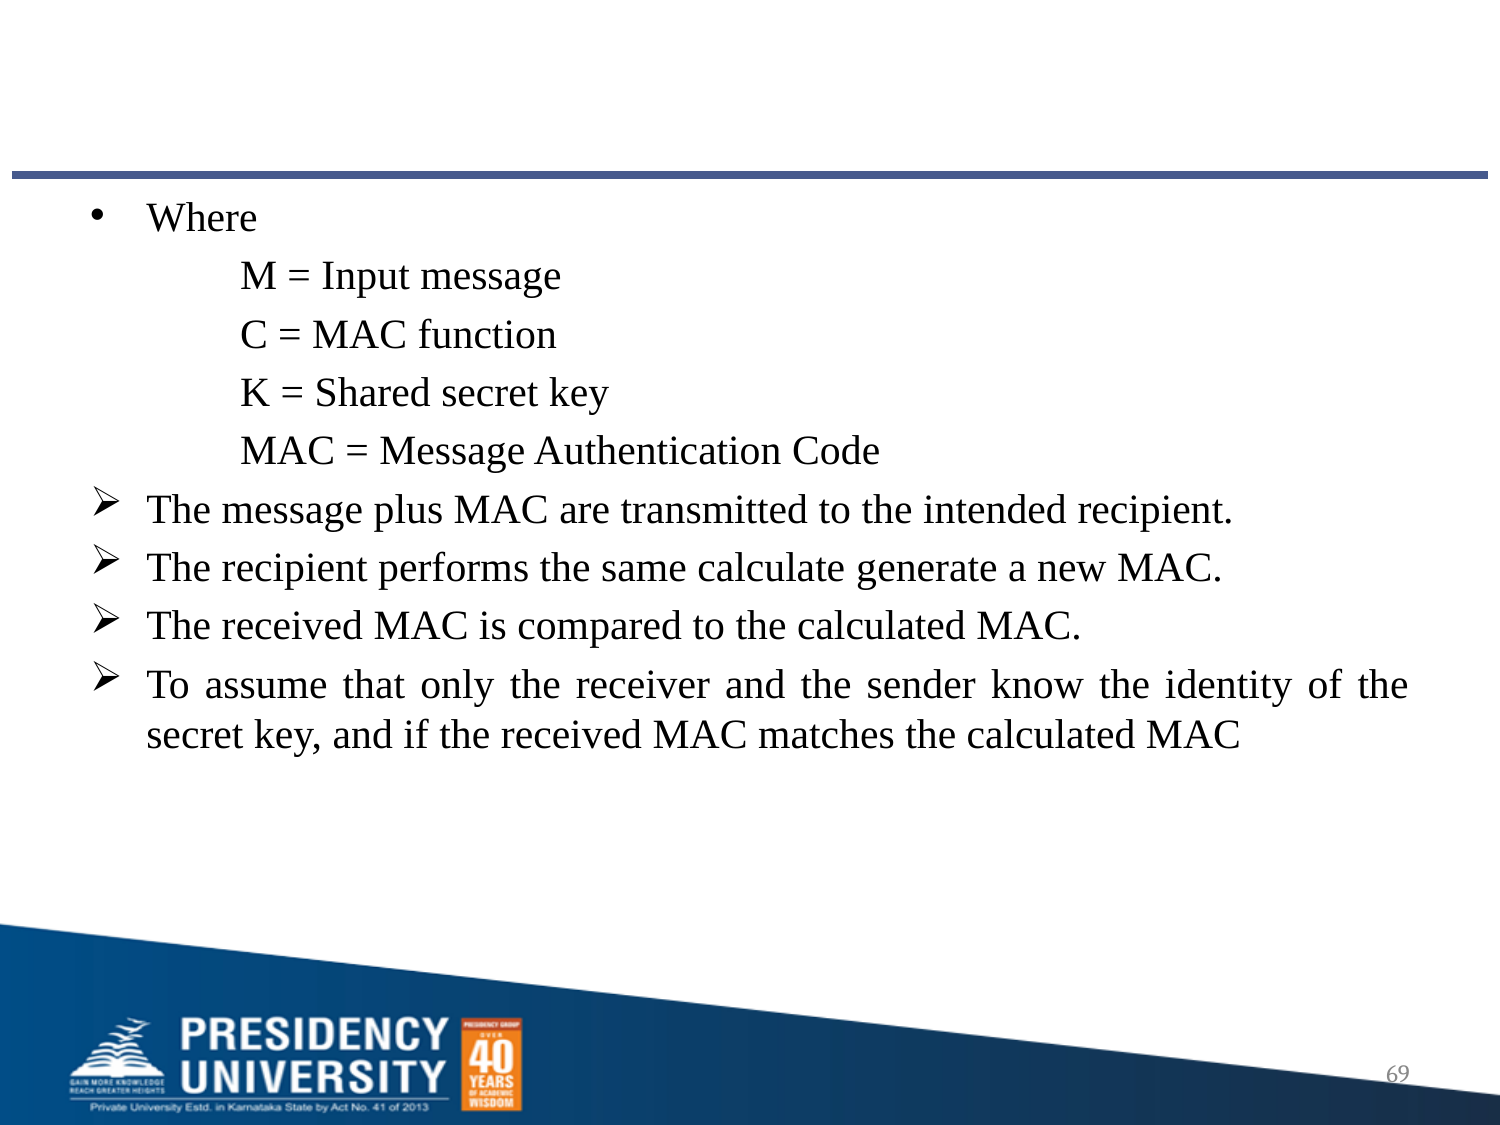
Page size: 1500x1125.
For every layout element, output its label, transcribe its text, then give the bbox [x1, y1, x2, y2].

picture [0, 921, 1500, 1125]
slide_number 69 [1074, 1042, 1425, 1103]
list Where M = Input message C = MAC function K = Shared secret key MAC = Message Authentication Code The message plus MAC are transmitted to the intended recipient. The recipient performs the same calculate generate a new MAC. The received MAC is compared to the calculated MAC. To assume that only the receiver and the sender know the identity of the secret key, and if the received MAC matches the calculated MAC [75, 182, 1425, 950]
